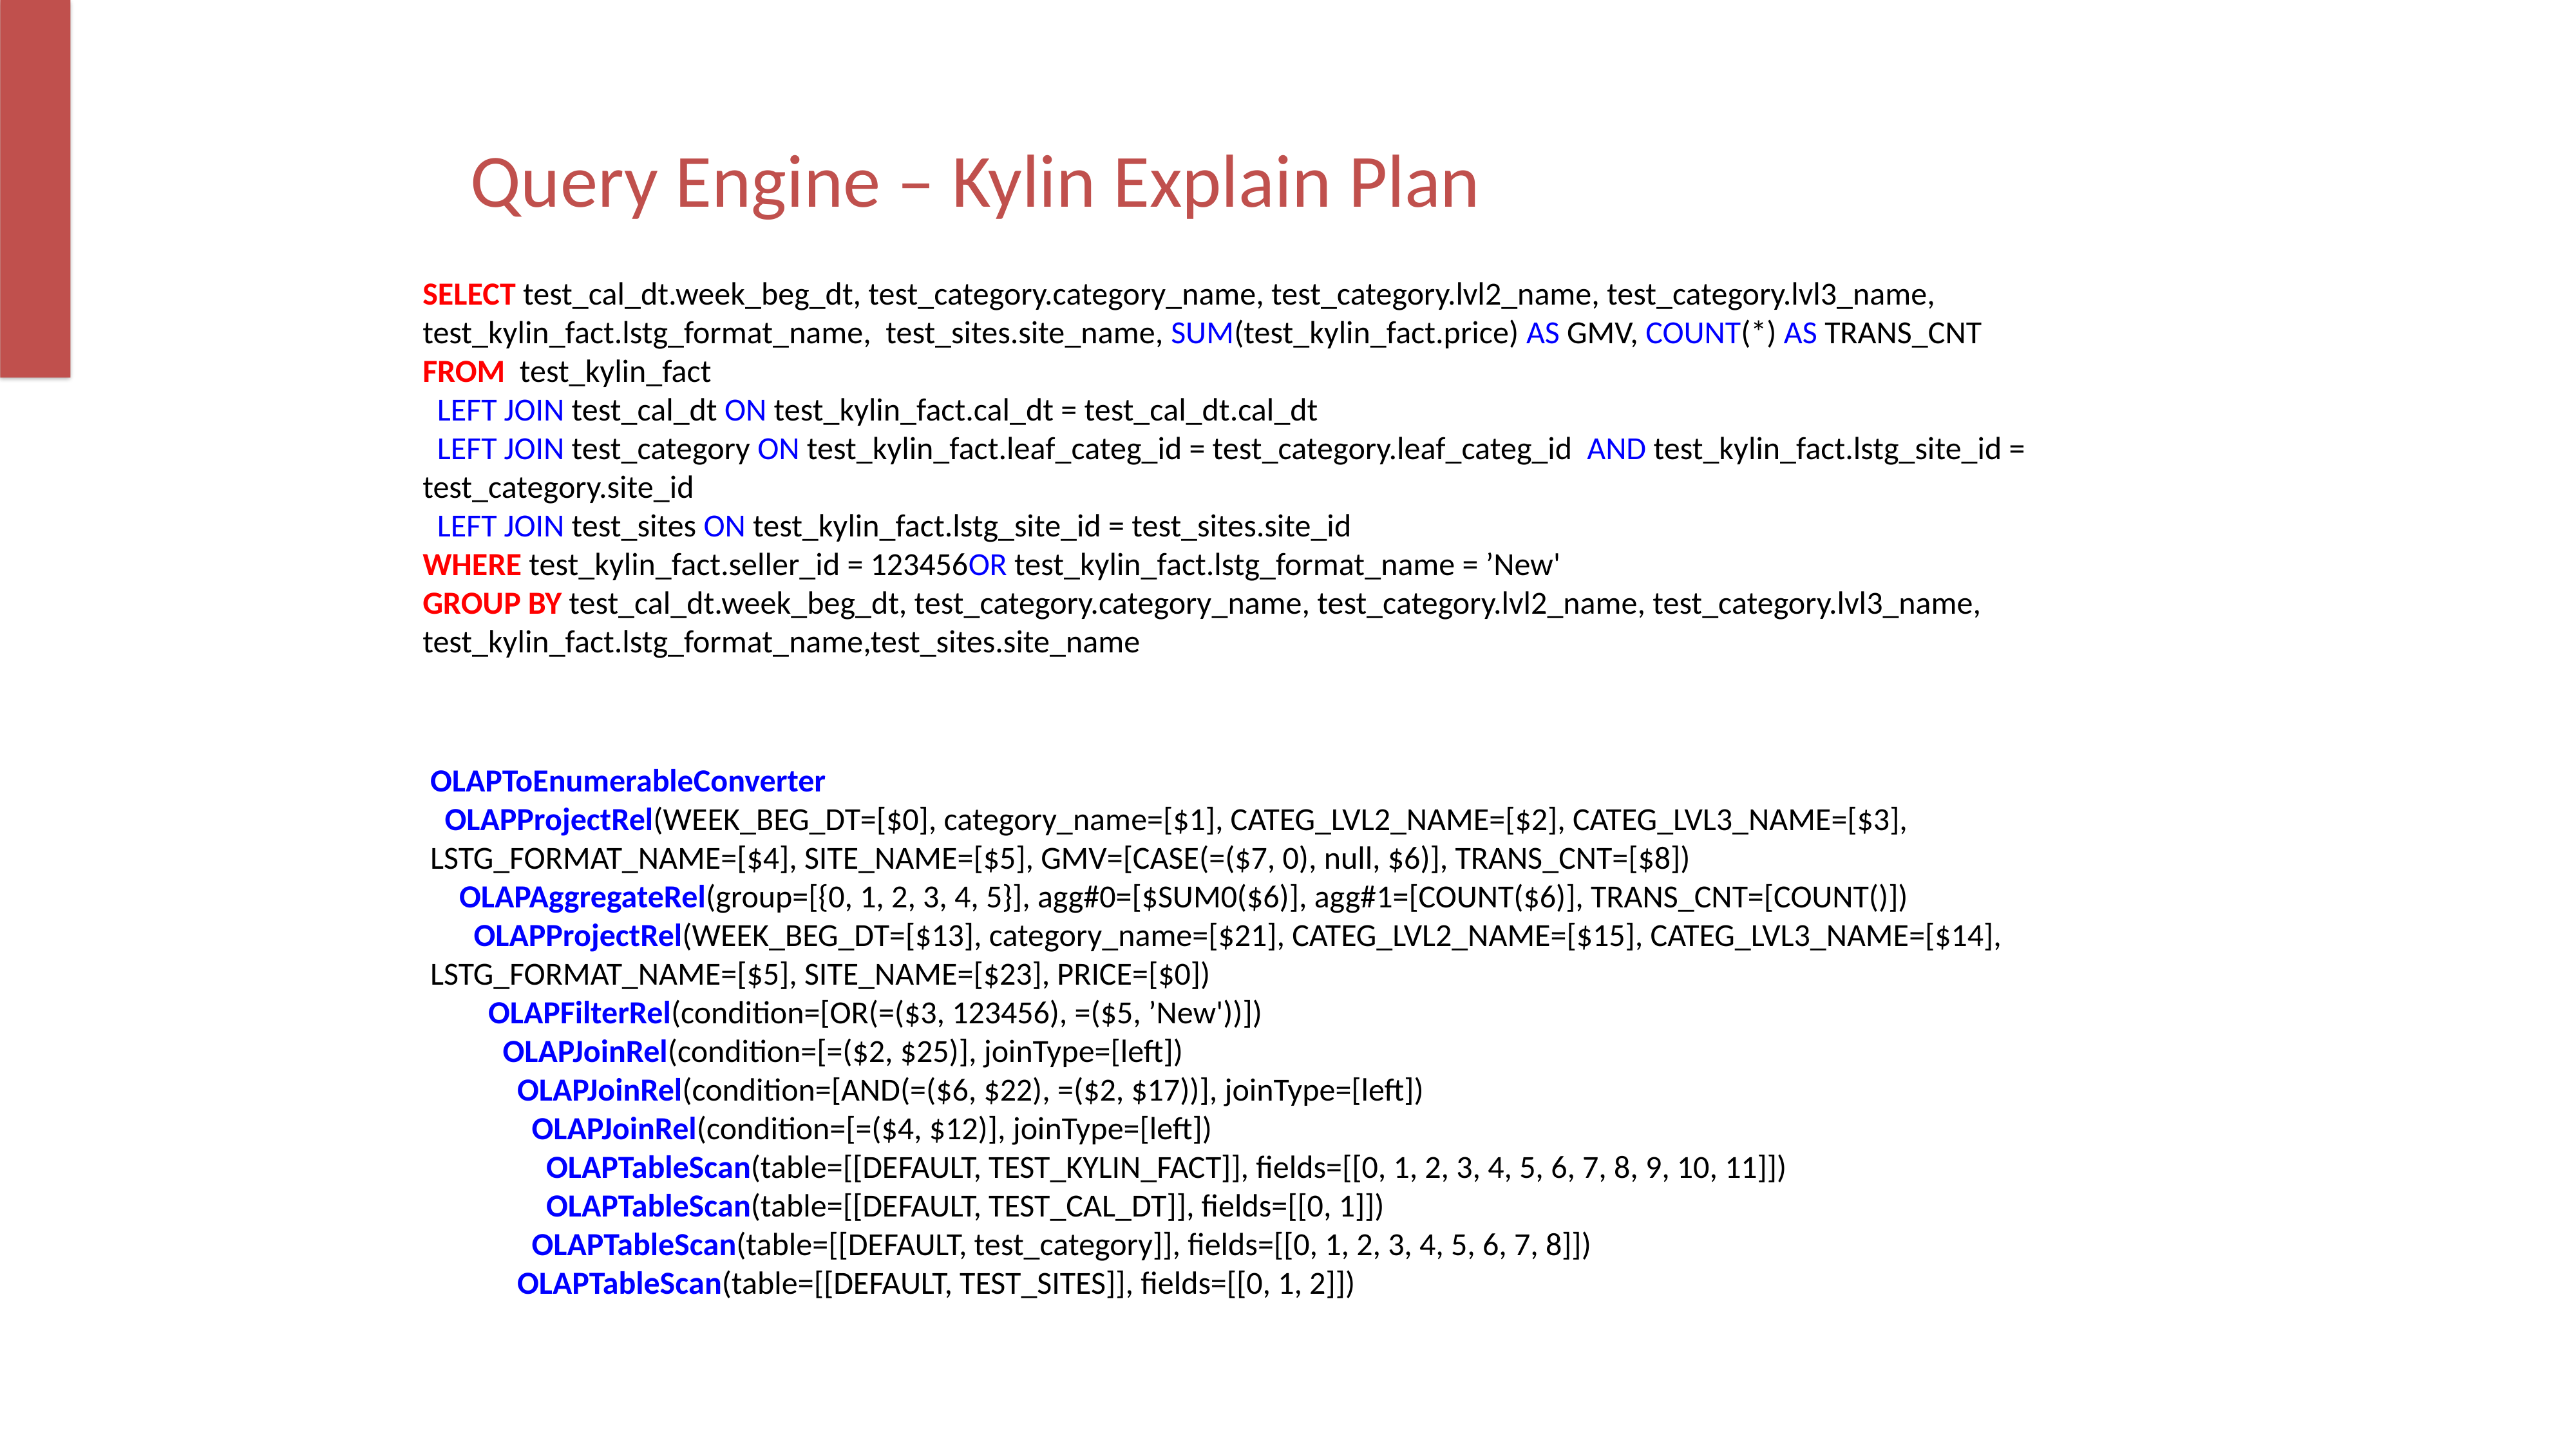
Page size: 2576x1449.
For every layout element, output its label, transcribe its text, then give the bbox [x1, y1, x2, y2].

list Query Engine – Kylin Explain Plan [460, 85, 1897, 268]
text_box OLAPToEnumerableConverter OLAPProjectRel(WEEK_BEG_DT=[$0], category_name=[$1], CATEG_LVL2_NAME=[$2], CATEG_LVL3_NAME=[$3], LSTG_FORMAT_NAME=[$4], SITE_NAME=[$5], GMV=[CASE(=($7, 0), null, $6)], TRANS_CNT=[$8]) OLAPAggregateRel(group=[{0, 1, 2, 3, 4, 5}], agg#0=[$SUM0($6)], agg#1=[COUNT($6)], TRANS_CNT=[COUNT()]) OLAPProjectRel(WEEK_BEG_DT=[$13], category_name=[$21], CATEG_LVL2_NAME=[$15], CATEG_LVL3_NAME=[$14], LSTG_FORMAT_NAME=[$5], SITE_NAME=[$23], PRICE=[$0]) OLAPFilterRel(condition=[OR(=($3, 123456), =($5, ’New'))]) OLAPJoinRel(condition=[=($2, $25)], joinType=[left]) OLAPJoinRel(condition=[AND(=($6, $22), =($2, $17))], joinType=[left]) OLAPJoinRel(condition=[=($4, $12)], joinType=[left]) OLAPTableScan(table=[[DEFAULT, TEST_KYLIN_FACT]], fields=[[0, 1, 2, 3, 4, 5, 6, 7, 8, 9, 10, 11]]) OLAPTableScan(table=[[DEFAULT, TEST_CAL_DT]], fields=[[0, 1]]) OLAPTableScan(table=[[DEFAULT, test_category]], fields=[[0, 1, 2, 3, 4, 5, 6, 7, 8]]) OLAPTableScan(table=[[DEFAULT, TEST_SITES]], fields=[[0, 1, 2]]) [421, 755, 2254, 1305]
text_box SELECT test_cal_dt.week_beg_dt, test_category.category_name, test_category.lvl2_name, test_category.lvl3_name, test_kylin_fact.lstg_format_name, test_sites.site_name, SUM(test_kylin_fact.price) AS GMV, COUNT(*) AS TRANS_CNT FROM test_kylin_fact LEFT JOIN test_cal_dt ON test_kylin_fact.cal_dt = test_cal_dt.cal_dt LEFT JOIN test_category ON test_kylin_fact.leaf_categ_id = test_category.leaf_categ_id AND test_kylin_fact.lstg_site_id = test_category.site_id LEFT JOIN test_sites ON test_kylin_fact.lstg_site_id = test_sites.site_id WHERE test_kylin_fact.seller_id = 123456OR test_kylin_fact.lstg_format_name = ’New' GROUP BY test_cal_dt.week_beg_dt, test_category.category_name, test_category.lvl2_name, test_category.lvl3_name, test_kylin_fact.lstg_format_name,test_sites.site_name [413, 268, 2254, 664]
